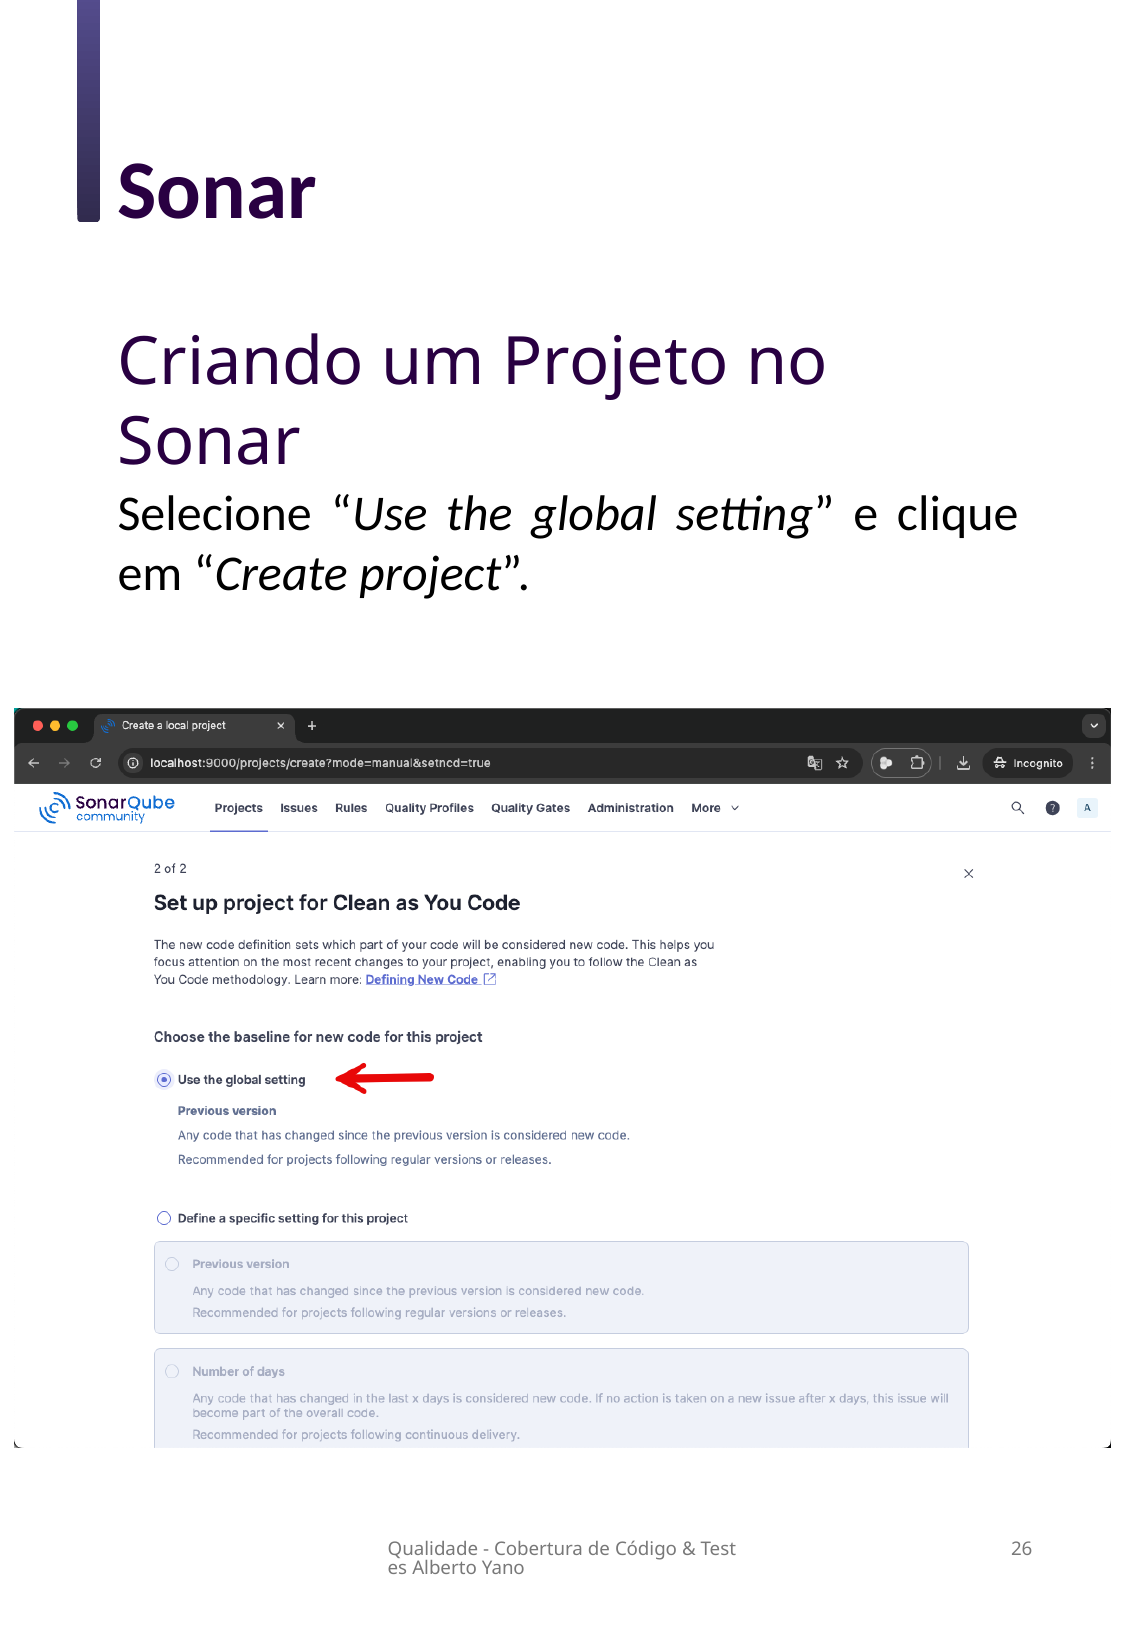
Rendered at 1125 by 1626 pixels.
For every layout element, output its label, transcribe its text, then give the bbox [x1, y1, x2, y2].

text_box Criando um Projeto no Sonar [102, 310, 1034, 486]
picture [14, 708, 1111, 1449]
text_box Selecione “Use the global setting” e clique em “Create project”. [102, 486, 1034, 608]
text_box [75, 0, 102, 224]
slide_number 26 [794, 1506, 1048, 1593]
text_box Sonar [102, 127, 991, 243]
footer Qualidade - Cobertura de Código & Testes Alberto Yano [372, 1506, 753, 1593]
